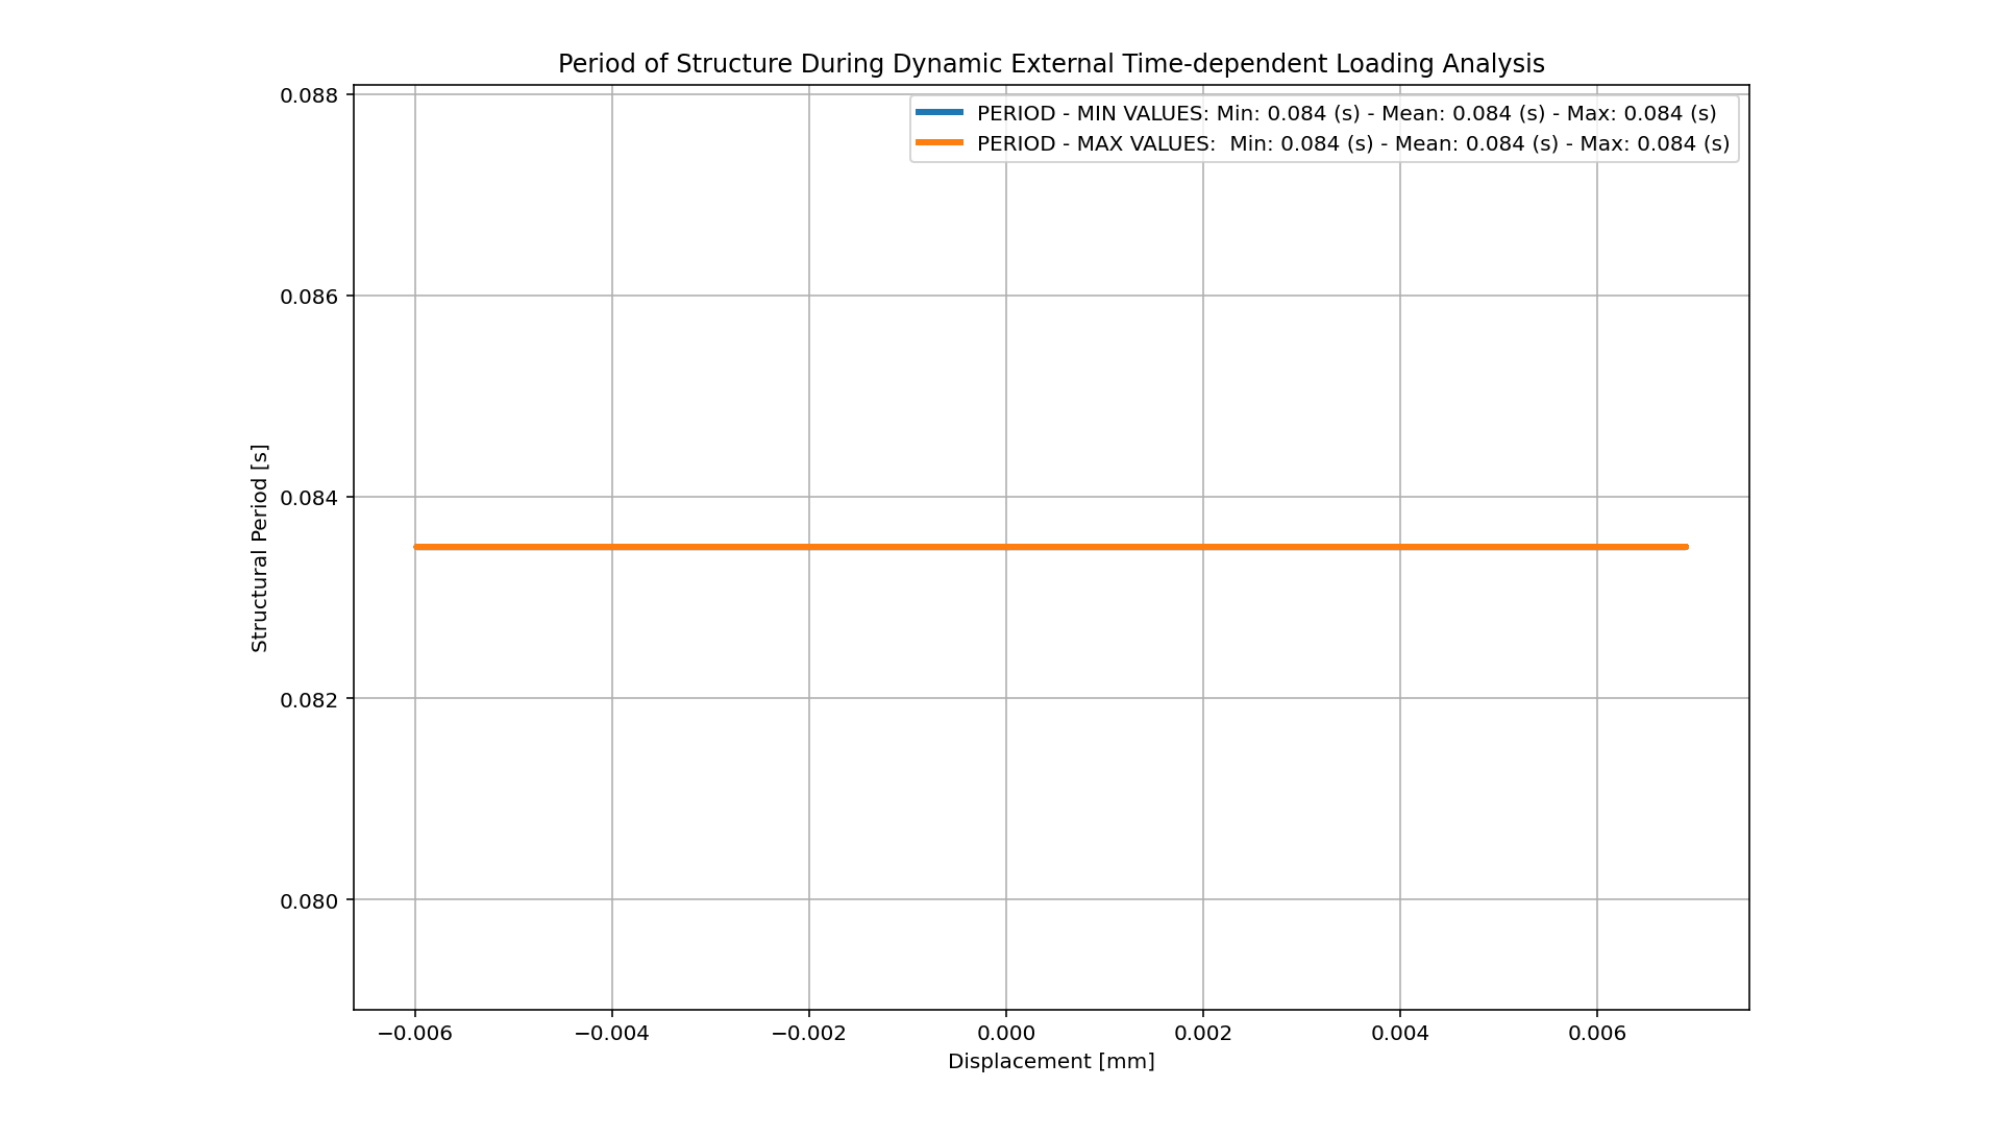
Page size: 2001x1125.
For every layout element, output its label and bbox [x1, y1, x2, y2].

picture [235, 37, 1764, 1087]
